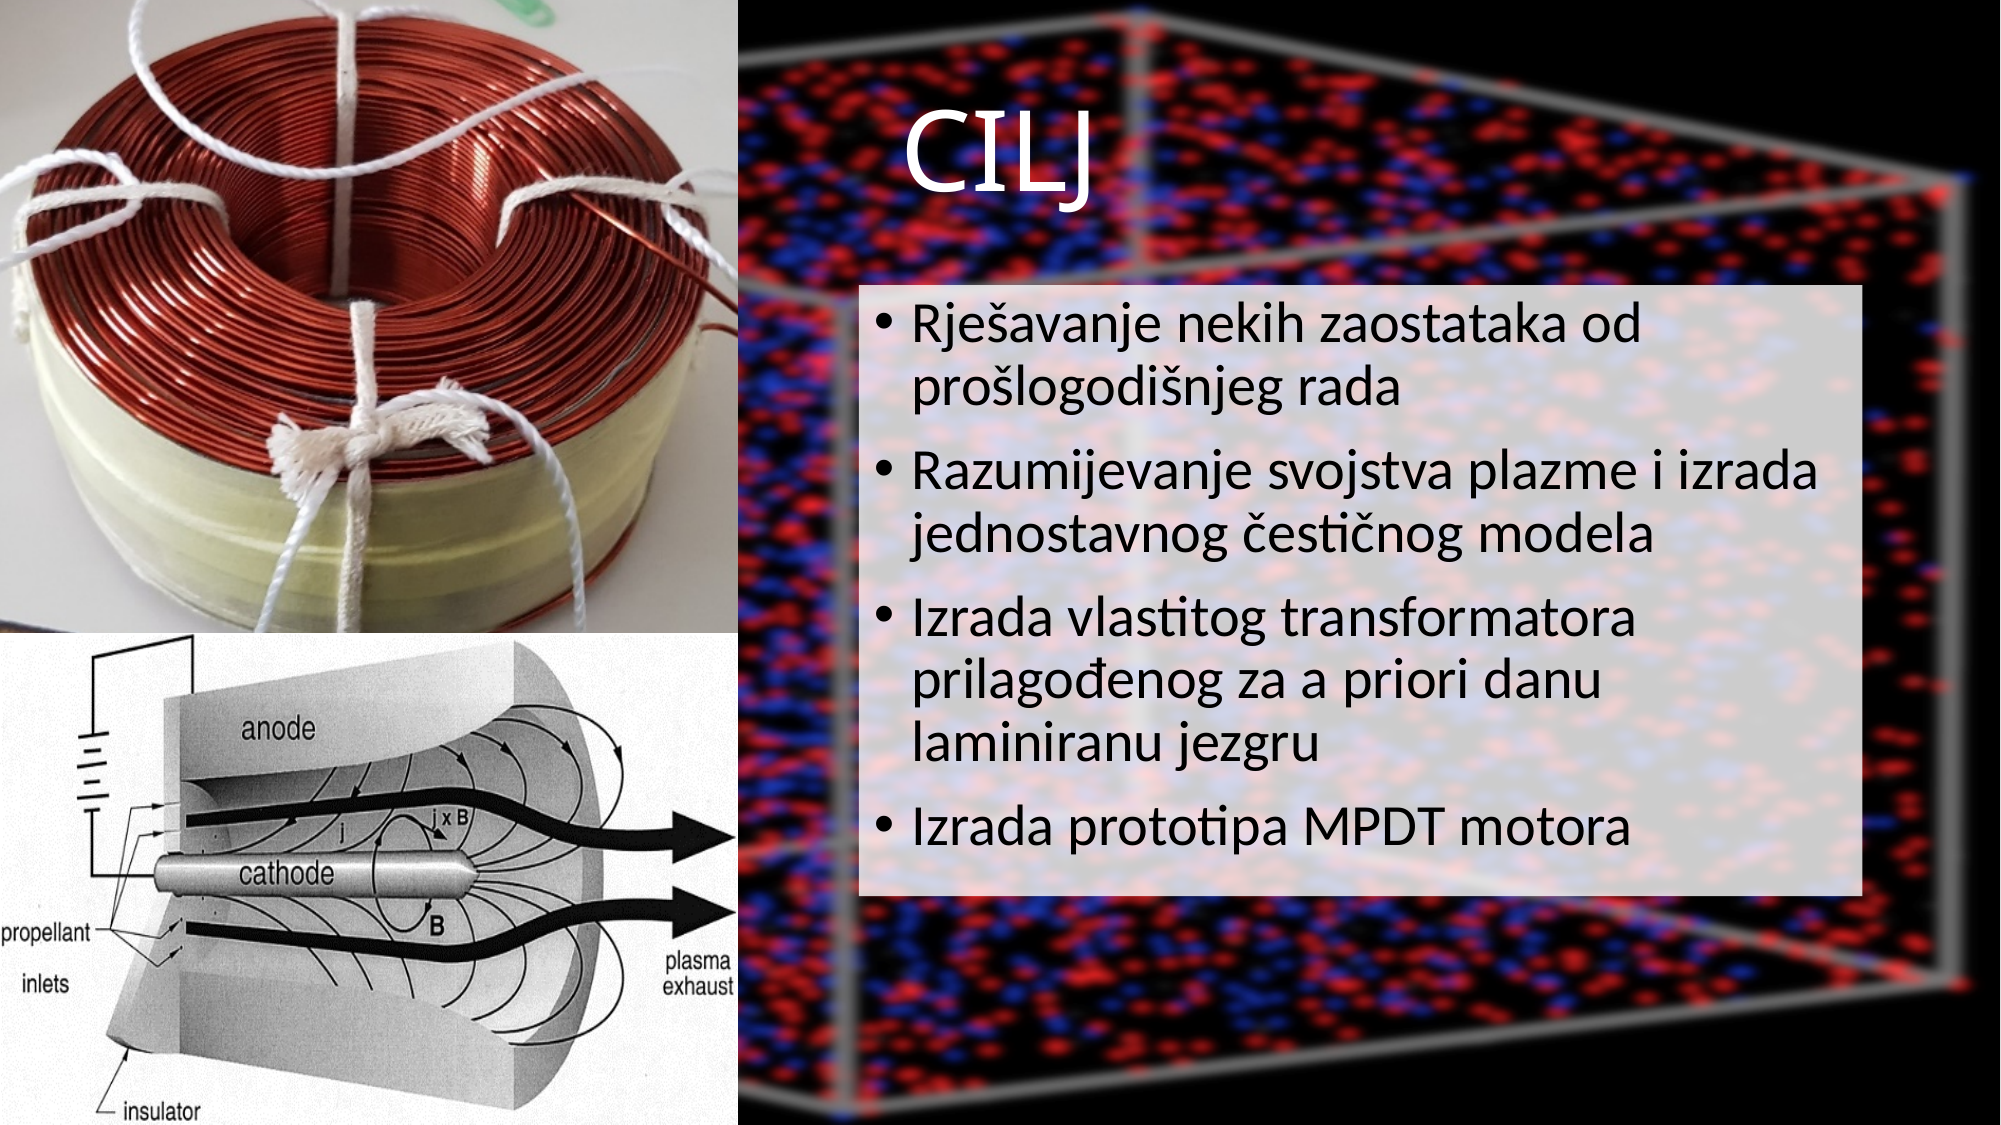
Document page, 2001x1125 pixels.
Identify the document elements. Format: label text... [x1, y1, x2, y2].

picture [0, 0, 2001, 1125]
title CiLJ [885, 52, 1837, 258]
list Rješavanje nekih zaostataka od prošlogodišnjeg rada Razumijevanje svojstva plazme i izrada jednostavnog čestičnog modela Izrada vlastitog transformatora prilagođenog za a priori danu laminiranu jezgru Izrada prototipa MPDT motora [858, 285, 1863, 897]
